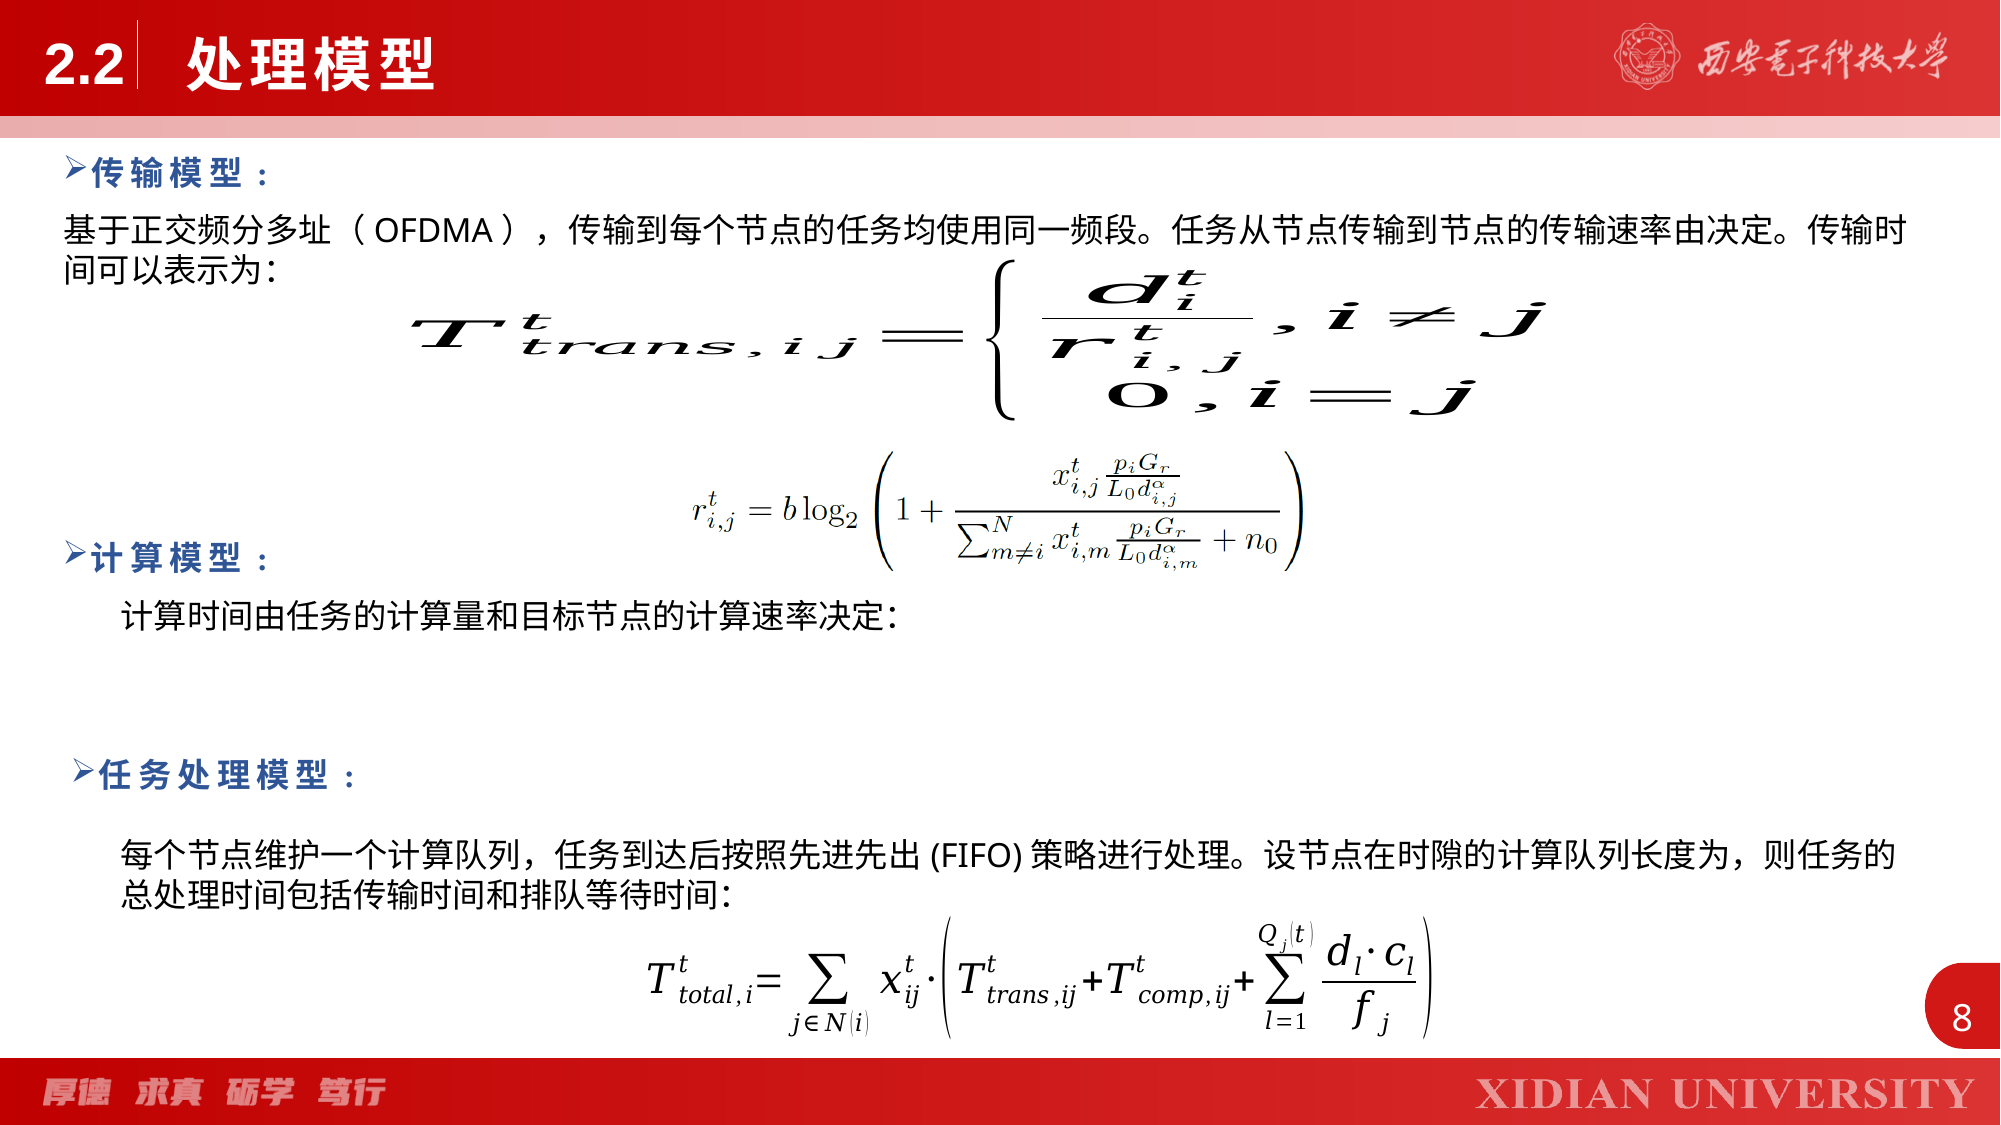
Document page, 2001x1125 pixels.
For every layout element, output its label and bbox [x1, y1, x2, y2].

text_box [21, 22, 1975, 1125]
picture [680, 435, 1309, 578]
text_box [0, 0, 2000, 1125]
